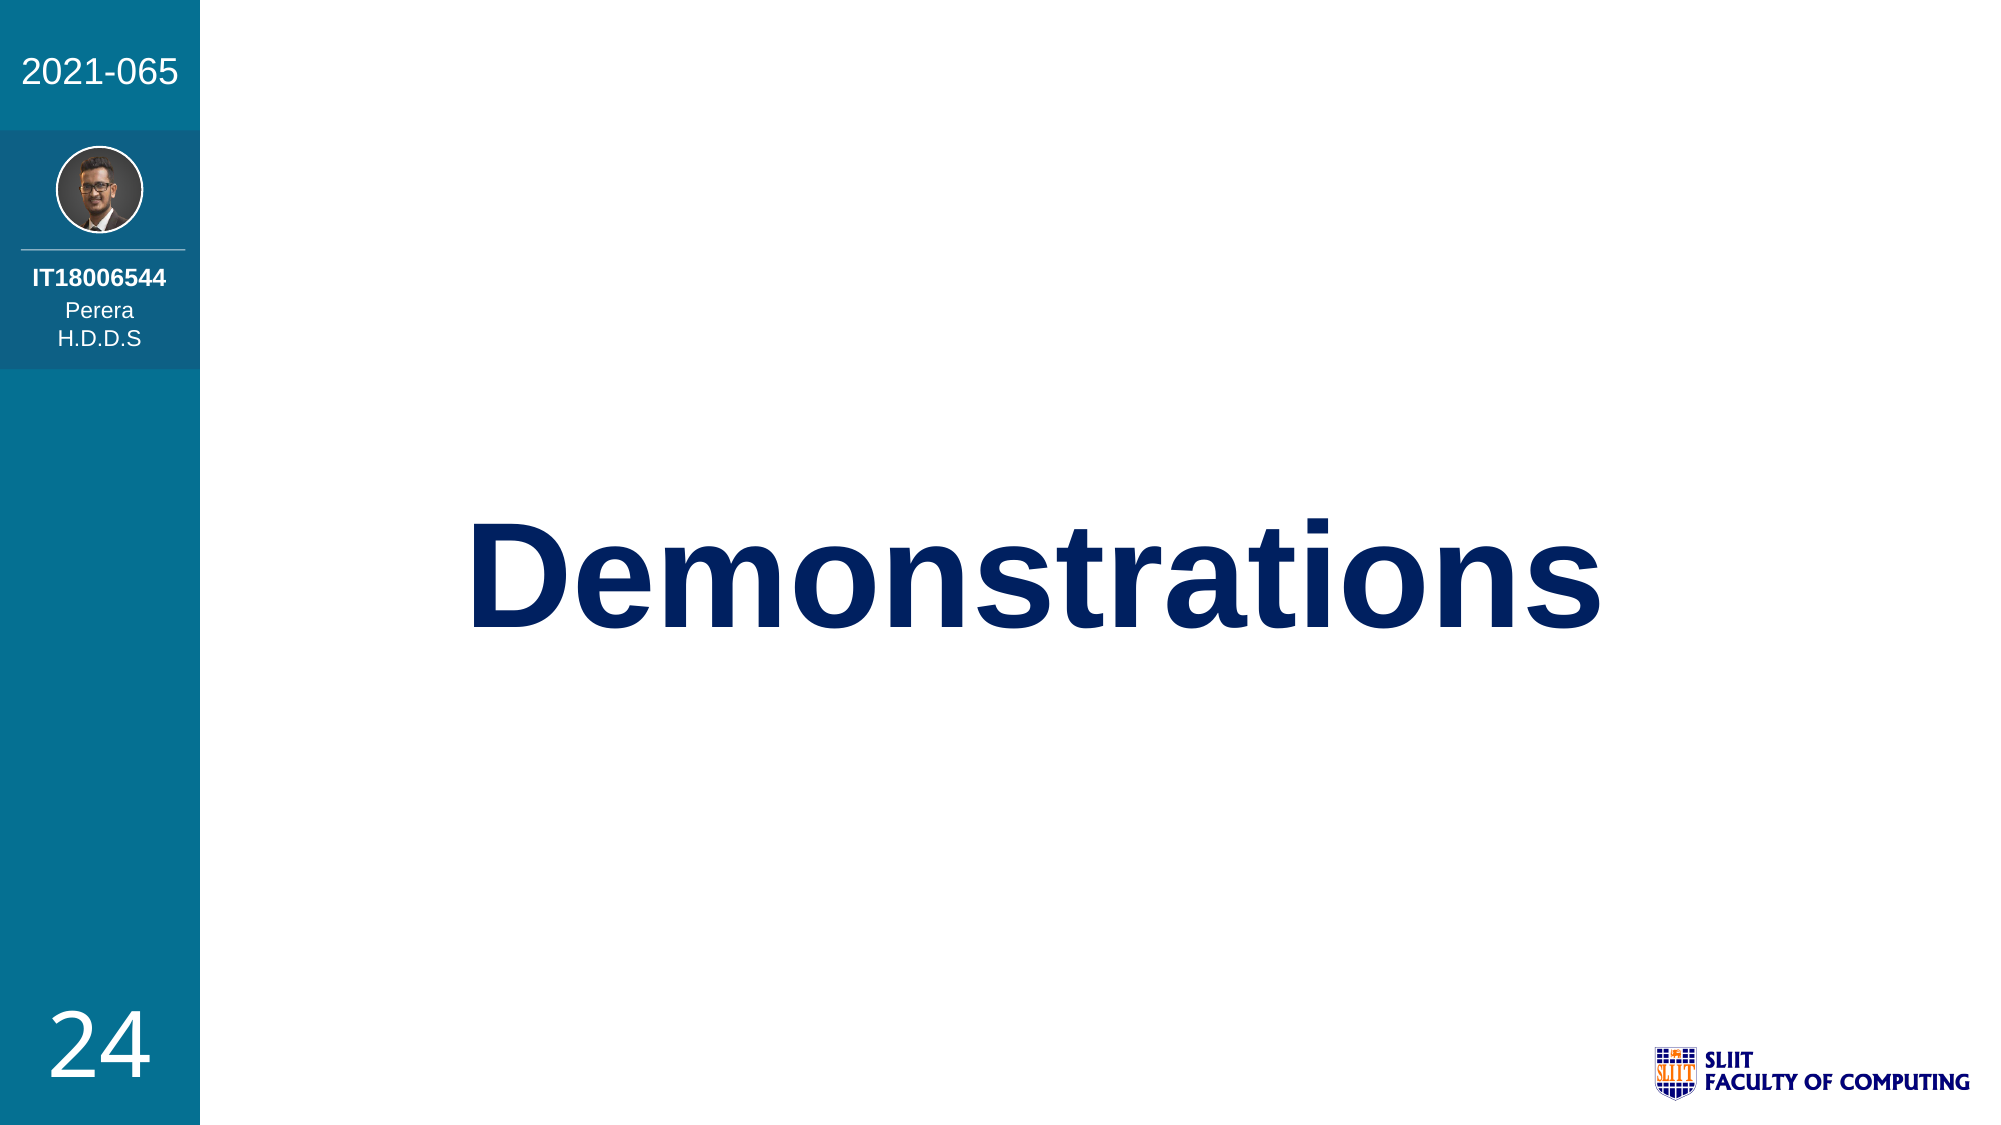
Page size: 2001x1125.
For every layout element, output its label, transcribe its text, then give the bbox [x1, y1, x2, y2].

text_box Perera H.D.D.S [9, 288, 190, 359]
text_box 24 [32, 977, 168, 1103]
picture [56, 146, 143, 233]
text_box Demonstrations [449, 470, 1650, 665]
text_box IT18006544 [17, 253, 182, 288]
picture [1637, 1027, 1983, 1118]
